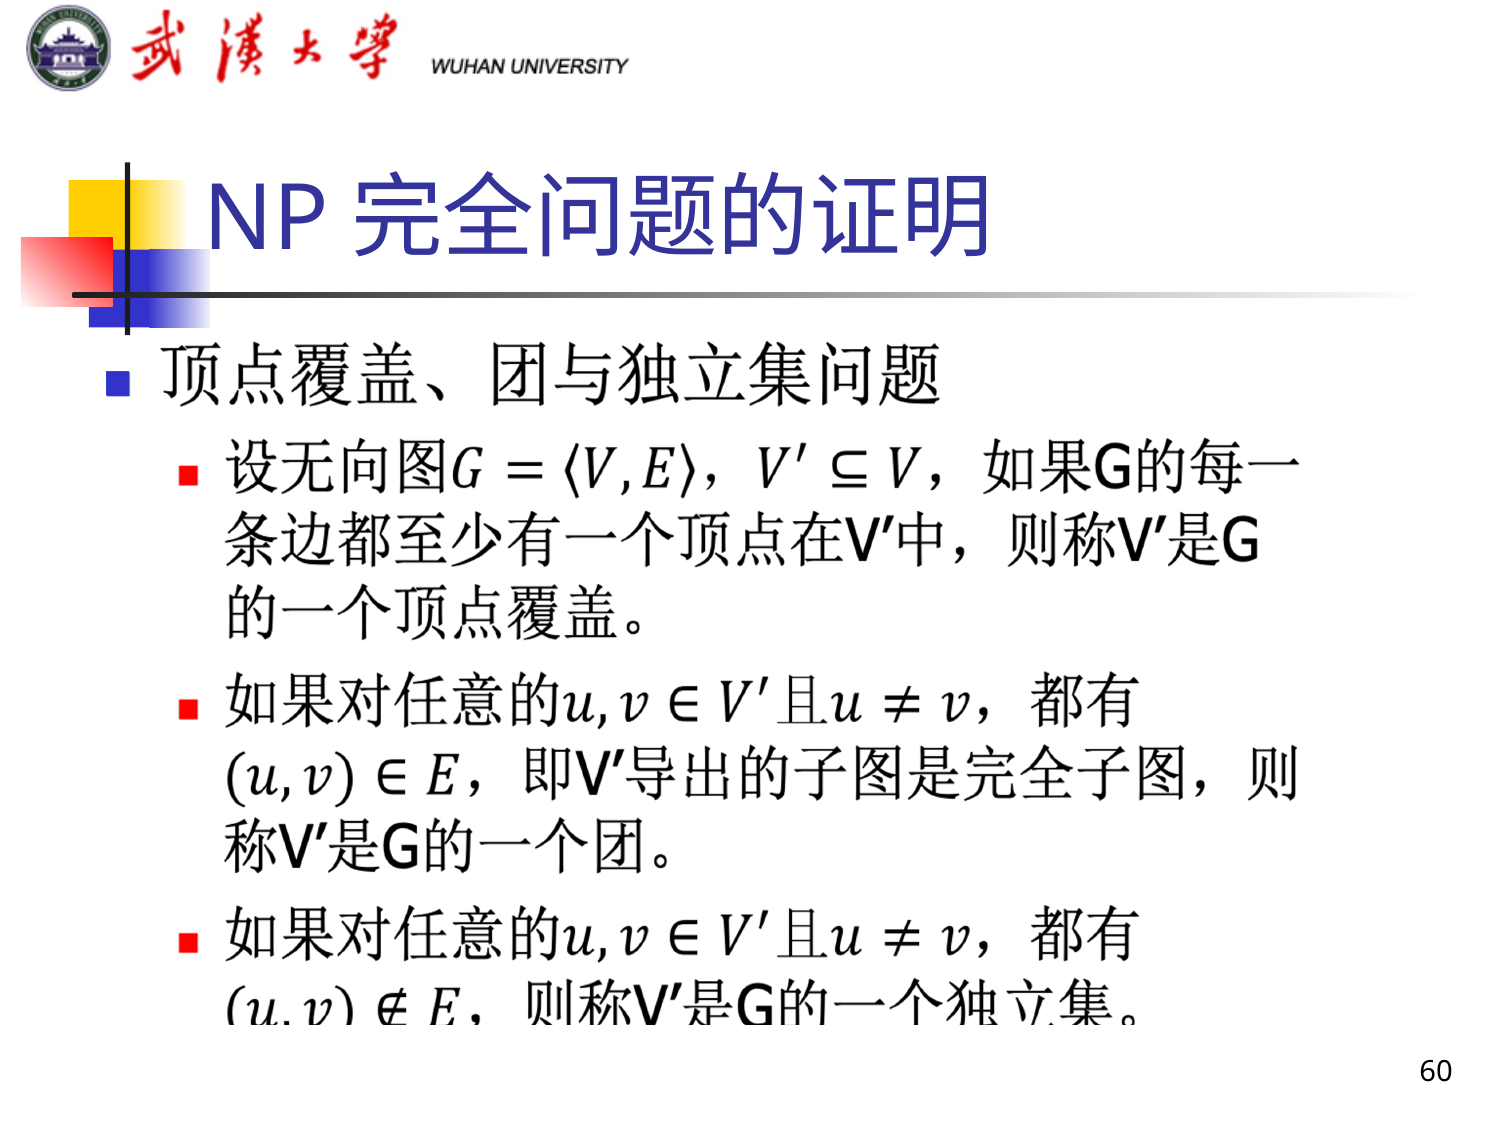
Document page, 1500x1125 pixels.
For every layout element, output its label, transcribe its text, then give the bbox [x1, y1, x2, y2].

title NP完全问题的证明 [188, 35, 1468, 275]
picture [80, 319, 1335, 1025]
slide_number 60 [1155, 1024, 1468, 1100]
picture [0, 0, 643, 93]
